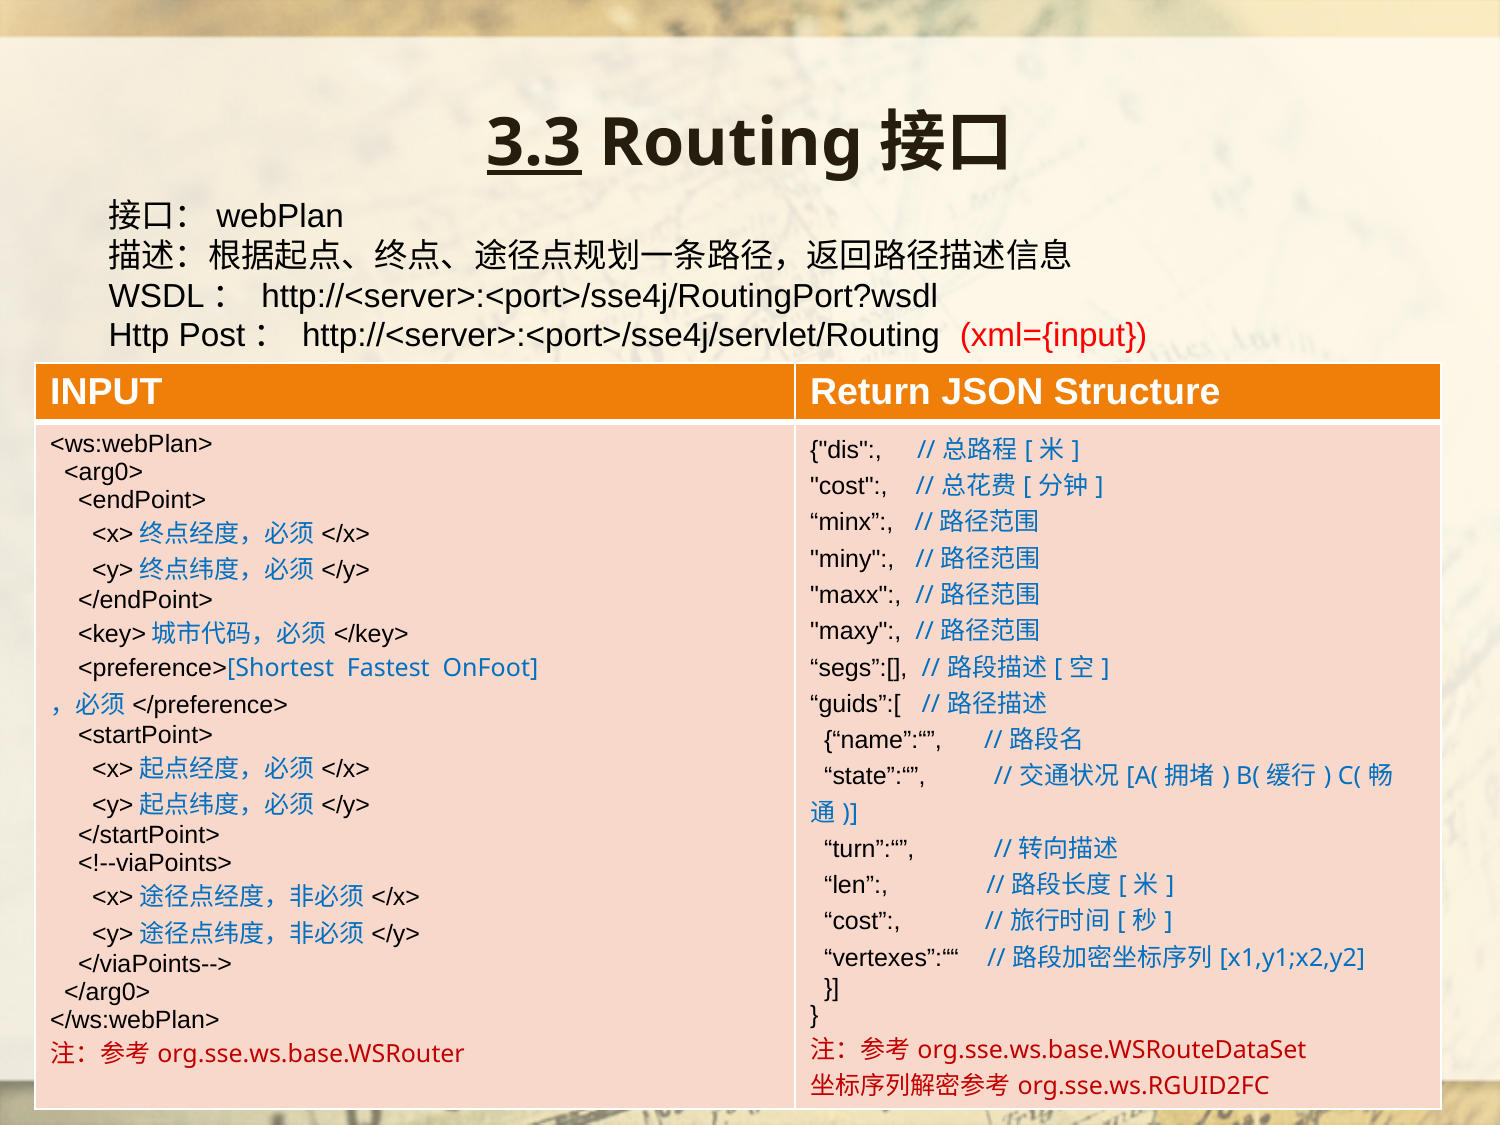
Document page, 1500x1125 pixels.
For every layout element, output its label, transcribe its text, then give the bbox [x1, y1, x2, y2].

title 3.3 Routing接口 [75, 45, 1425, 233]
table_header Return JSON Structure [796, 364, 1440, 419]
table_header INPUT [36, 364, 794, 419]
table_cell {"dis":, //总路程[米] "cost":, //总花费[分钟] “minx”:, //路径范围 "miny":, //路径范围 "maxx":, //路径范围 "maxy":, //路径范围 “segs”:[], //路段描述[空] “guids”:[ //路径描述 {“name”:“”, //路段名 “state”:“”, //交通状况[A(拥堵) B(缓行) C(畅通)] “turn”:“”, //转向描述 “len”:, //路段长度[米] “cost”:, //旅行时间[秒] “vertexes”:““ //路段加密坐标序列[x1,y1;x2,y2] }] } 注：参考org.sse.ws.base.WSRouteDataSet 坐标序列解密参考org.sse.ws.RGUID2FC [796, 425, 1440, 1108]
text_box 接口：webPlan 描述：根据起点、终点、途径点规划一条路径，返回路径描述信息 WSDL： http://<server>:<port>/sse4j/RoutingPort?wsdl Http Post： http://<server>:<port>/sse4j/servlet/Routing (xml={input}) [93, 186, 1372, 361]
picture [0, 0, 1500, 1125]
table_cell <ws:webPlan> <arg0> <endPoint> <x>终点经度，必须</x> <y>终点纬度，必须</y> </endPoint> <key>城市代码，必须</key> <preference>[Shortest Fastest OnFoot] ，必须</preference> <startPoint> <x>起点经度，必须</x> <y>起点纬度，必须</y> </startPoint> <!--viaPoints> <x>途径点经度，非必须</x> <y>途径点纬度，非必须</y> </viaPoints--> </arg0> </ws:webPlan> 注：参考org.sse.ws.base.WSRouter [36, 425, 794, 1108]
